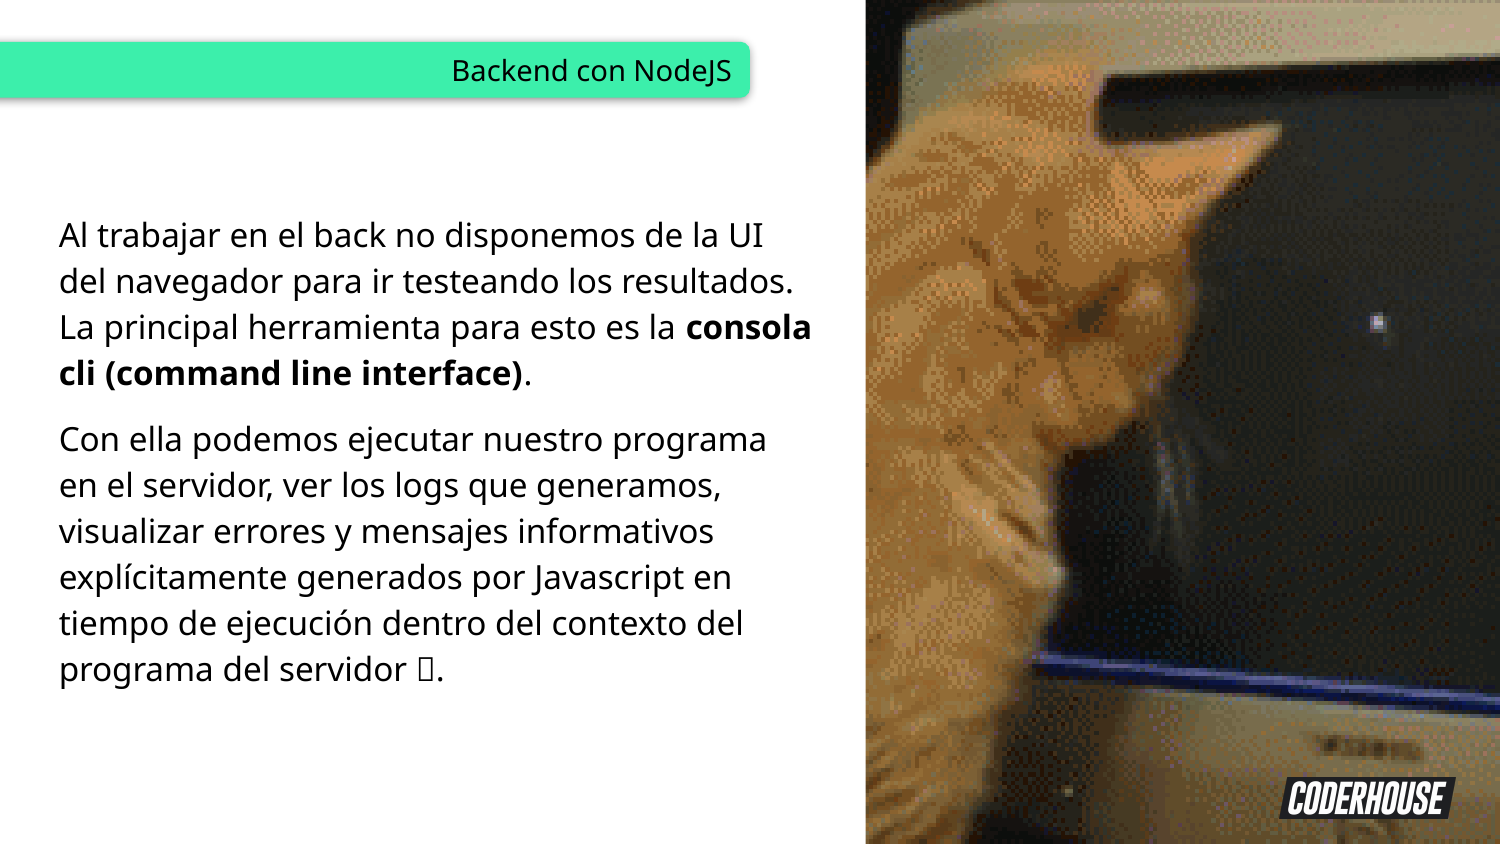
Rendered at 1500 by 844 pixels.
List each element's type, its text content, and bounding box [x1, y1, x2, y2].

picture [865, 0, 1500, 844]
text_box Backend con NodeJS [0, 41, 750, 98]
text_box Al trabajar en el back no disponemos de la UI del navegador para ir testeando los resultados. La principal herramienta para esto es la consola cli (command line interface). Con ella podemos ejecutar nuestro programa en el servidor, ver los logs que generamos, visualizar errores y mensajes informativos explícitamente generados por Javascript en tiempo de ejecución dentro del contexto del programa del servidor 🤩. [43, 160, 831, 736]
